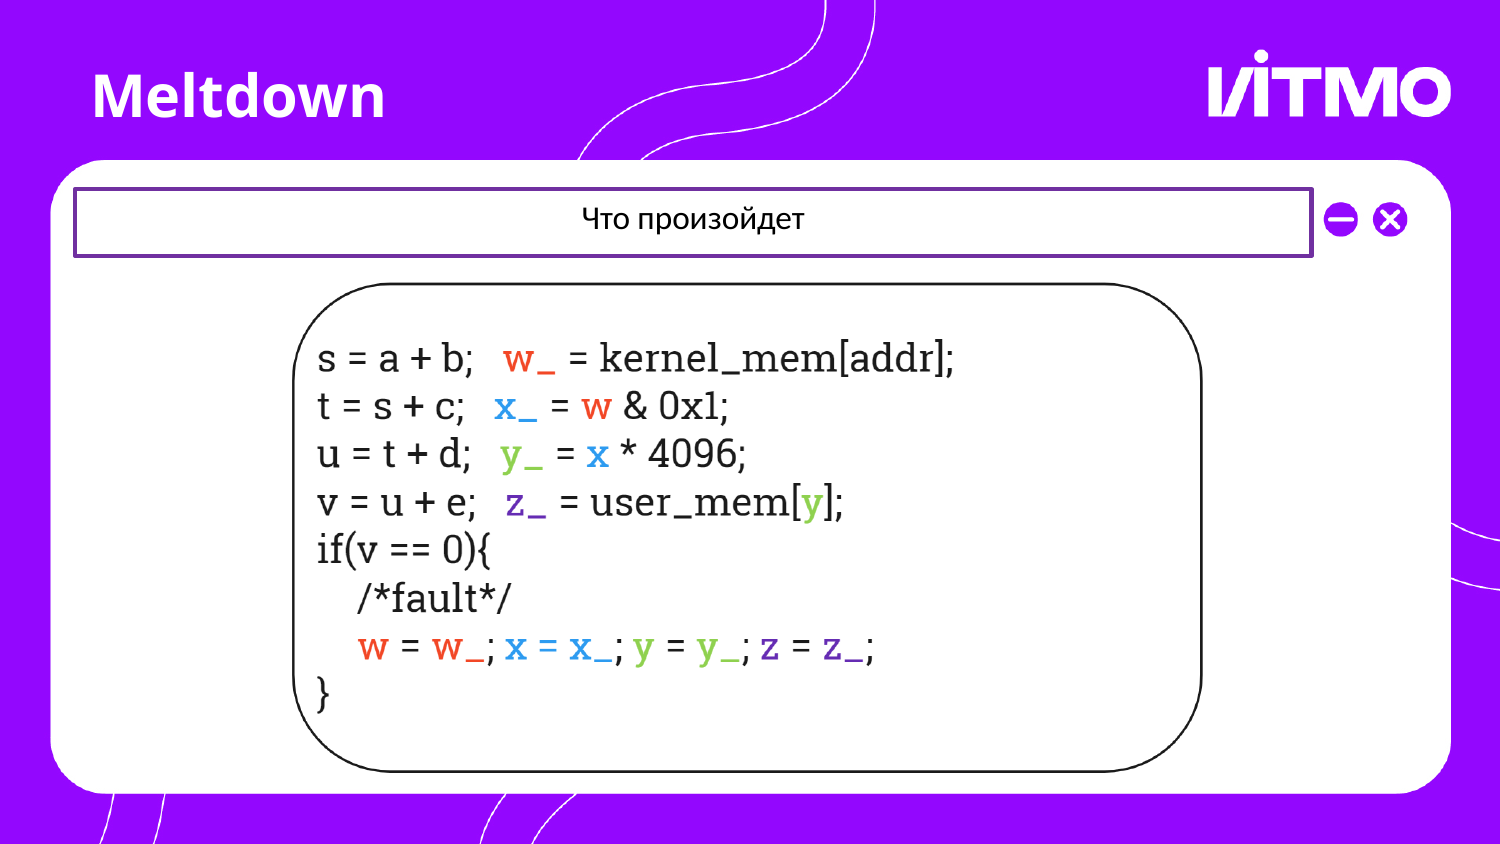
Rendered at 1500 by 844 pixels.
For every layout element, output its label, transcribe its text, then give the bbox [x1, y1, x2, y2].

list Что произойдет [73, 187, 1314, 258]
title Meltdown [75, 50, 1195, 137]
picture [0, 0, 1500, 844]
